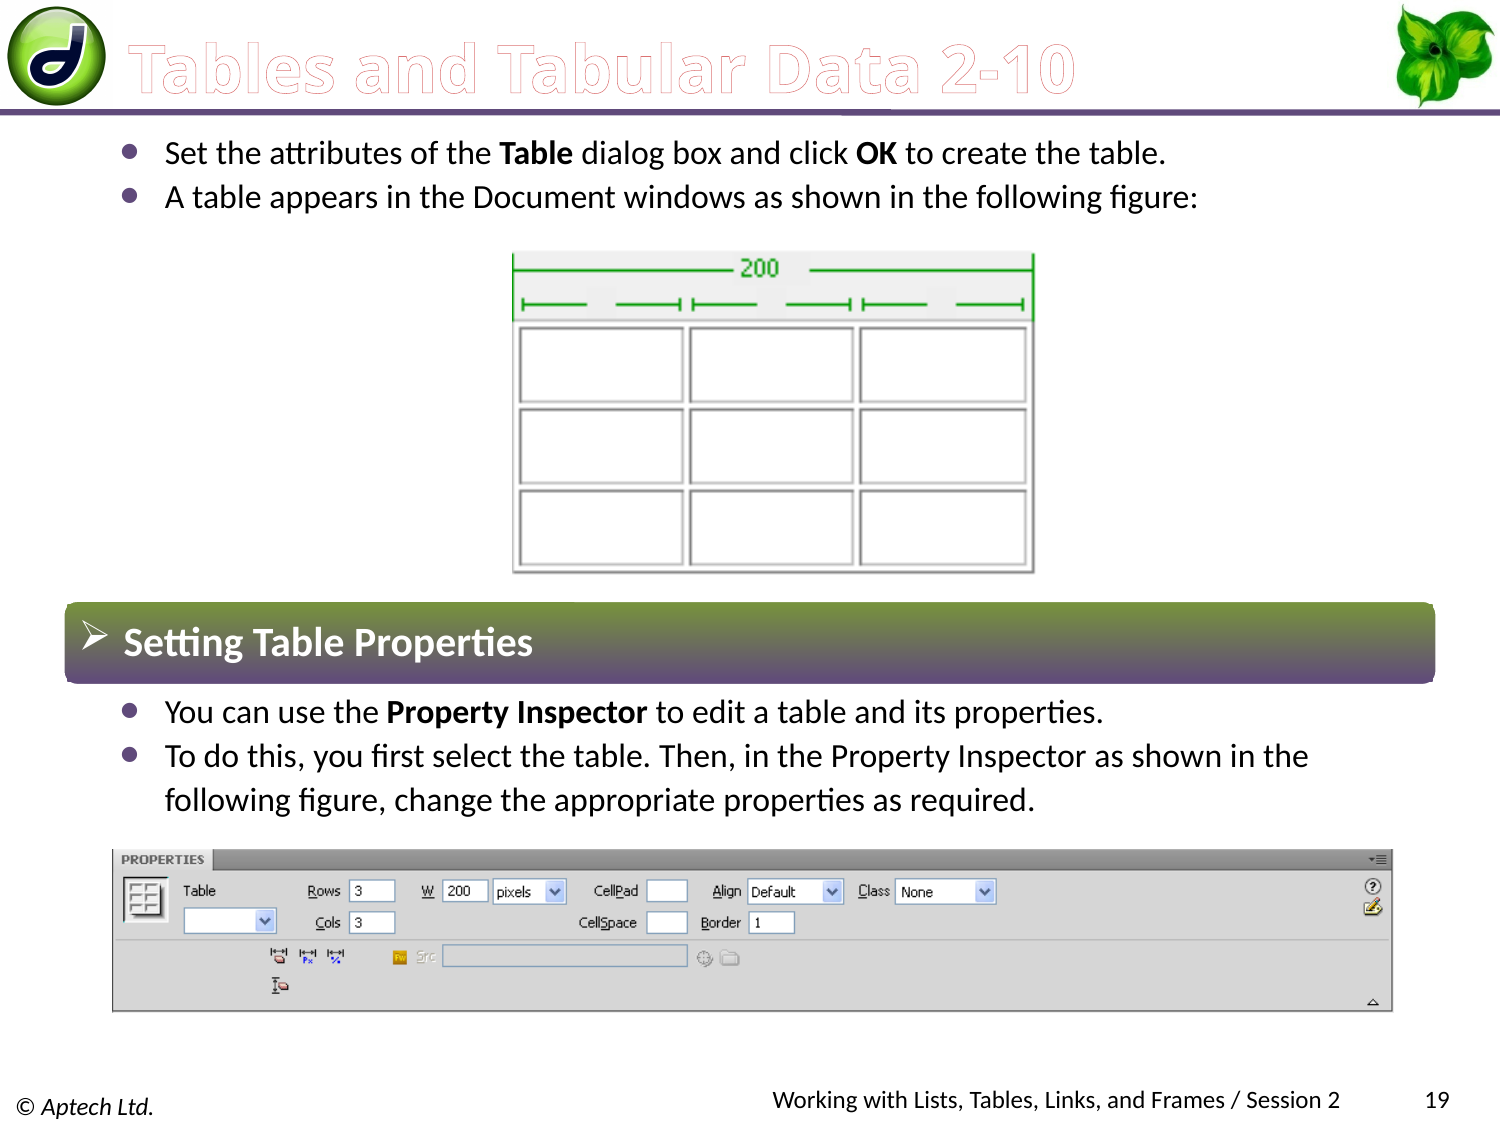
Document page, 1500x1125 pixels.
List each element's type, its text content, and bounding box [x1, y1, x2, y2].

picture [1387, 0, 1500, 109]
slide_number 19 [1363, 1084, 1465, 1113]
picture [112, 849, 1394, 1013]
text_box Set the attributes of the Table dialog box and click OK to create the table. A table appears in the Document windows as shown in the following figure: [74, 137, 1413, 250]
title Tables and Tabular Data 2-10 [112, 32, 1363, 101]
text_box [62, 599, 1438, 687]
picture [512, 249, 1038, 577]
footer Working with Lists, Tables, Links, and Frames / Session 2 [375, 1084, 1363, 1113]
text_box You can use the Property Inspector to edit a table and its properties. To do this, you first select the table. Then, in the Property Inspector as shown in the following figure, change the appropriate properties as required. [74, 699, 1413, 850]
picture [0, 0, 113, 109]
